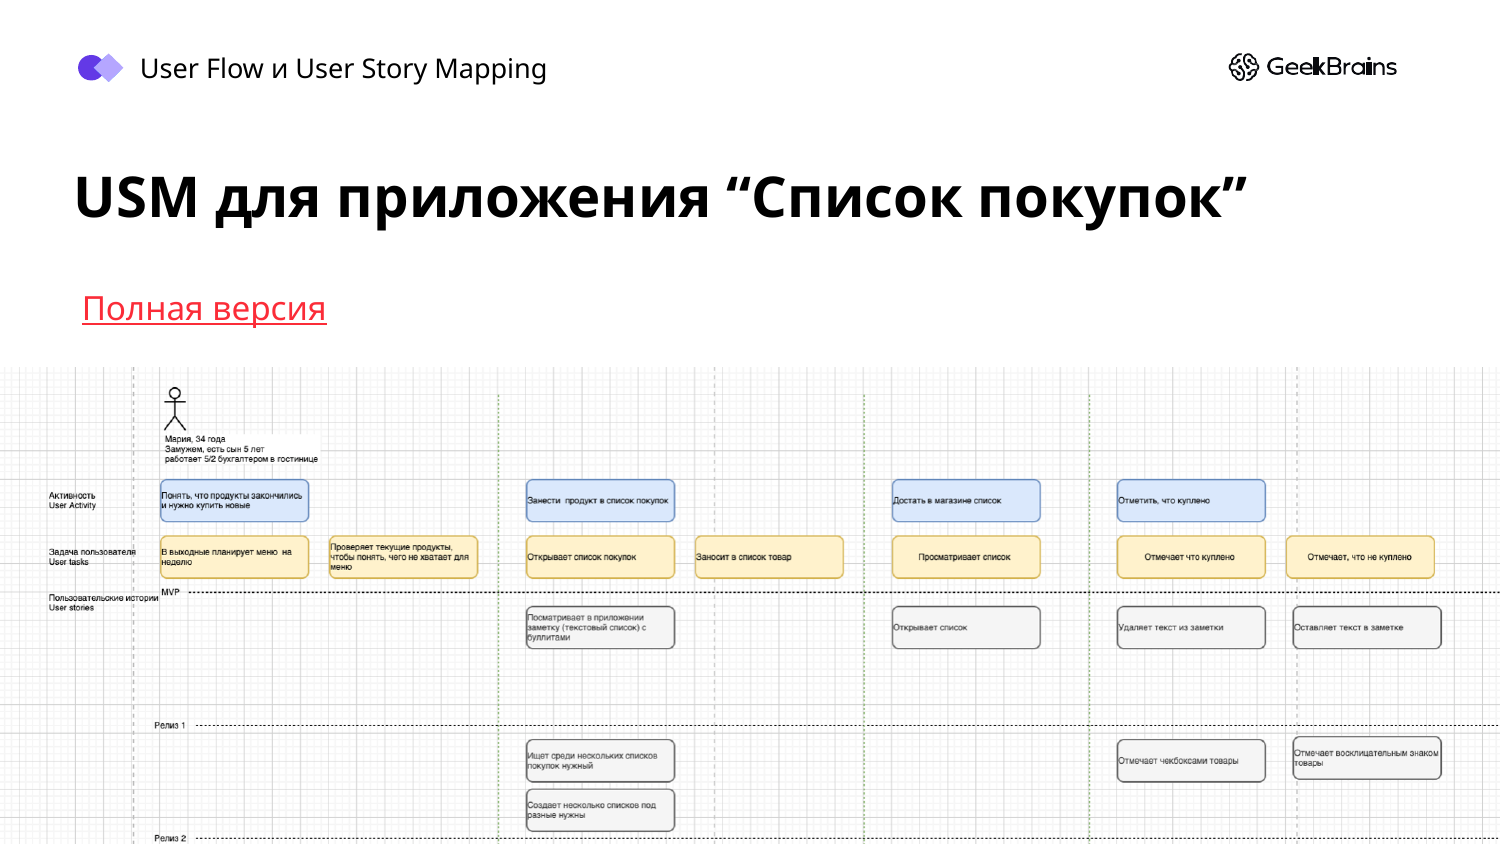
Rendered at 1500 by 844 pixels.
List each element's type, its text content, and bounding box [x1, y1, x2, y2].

text_box [1267, 57, 1284, 75]
text_box [1299, 62, 1313, 75]
text_box [1317, 62, 1326, 75]
picture [0, 367, 1500, 844]
text_box [78, 54, 102, 81]
text_box Полная версия [66, 265, 559, 348]
text_box [1327, 57, 1342, 75]
text_box [93, 53, 124, 82]
text_box [1285, 62, 1299, 75]
title USM для приложения “Список покупок” [73, 160, 1465, 235]
text_box [1243, 53, 1260, 81]
text_box [1343, 62, 1365, 76]
text_box [1373, 62, 1385, 75]
text_box User Flow и User Story Mapping [132, 44, 1076, 87]
text_box [1386, 62, 1397, 76]
text_box [1228, 53, 1245, 81]
